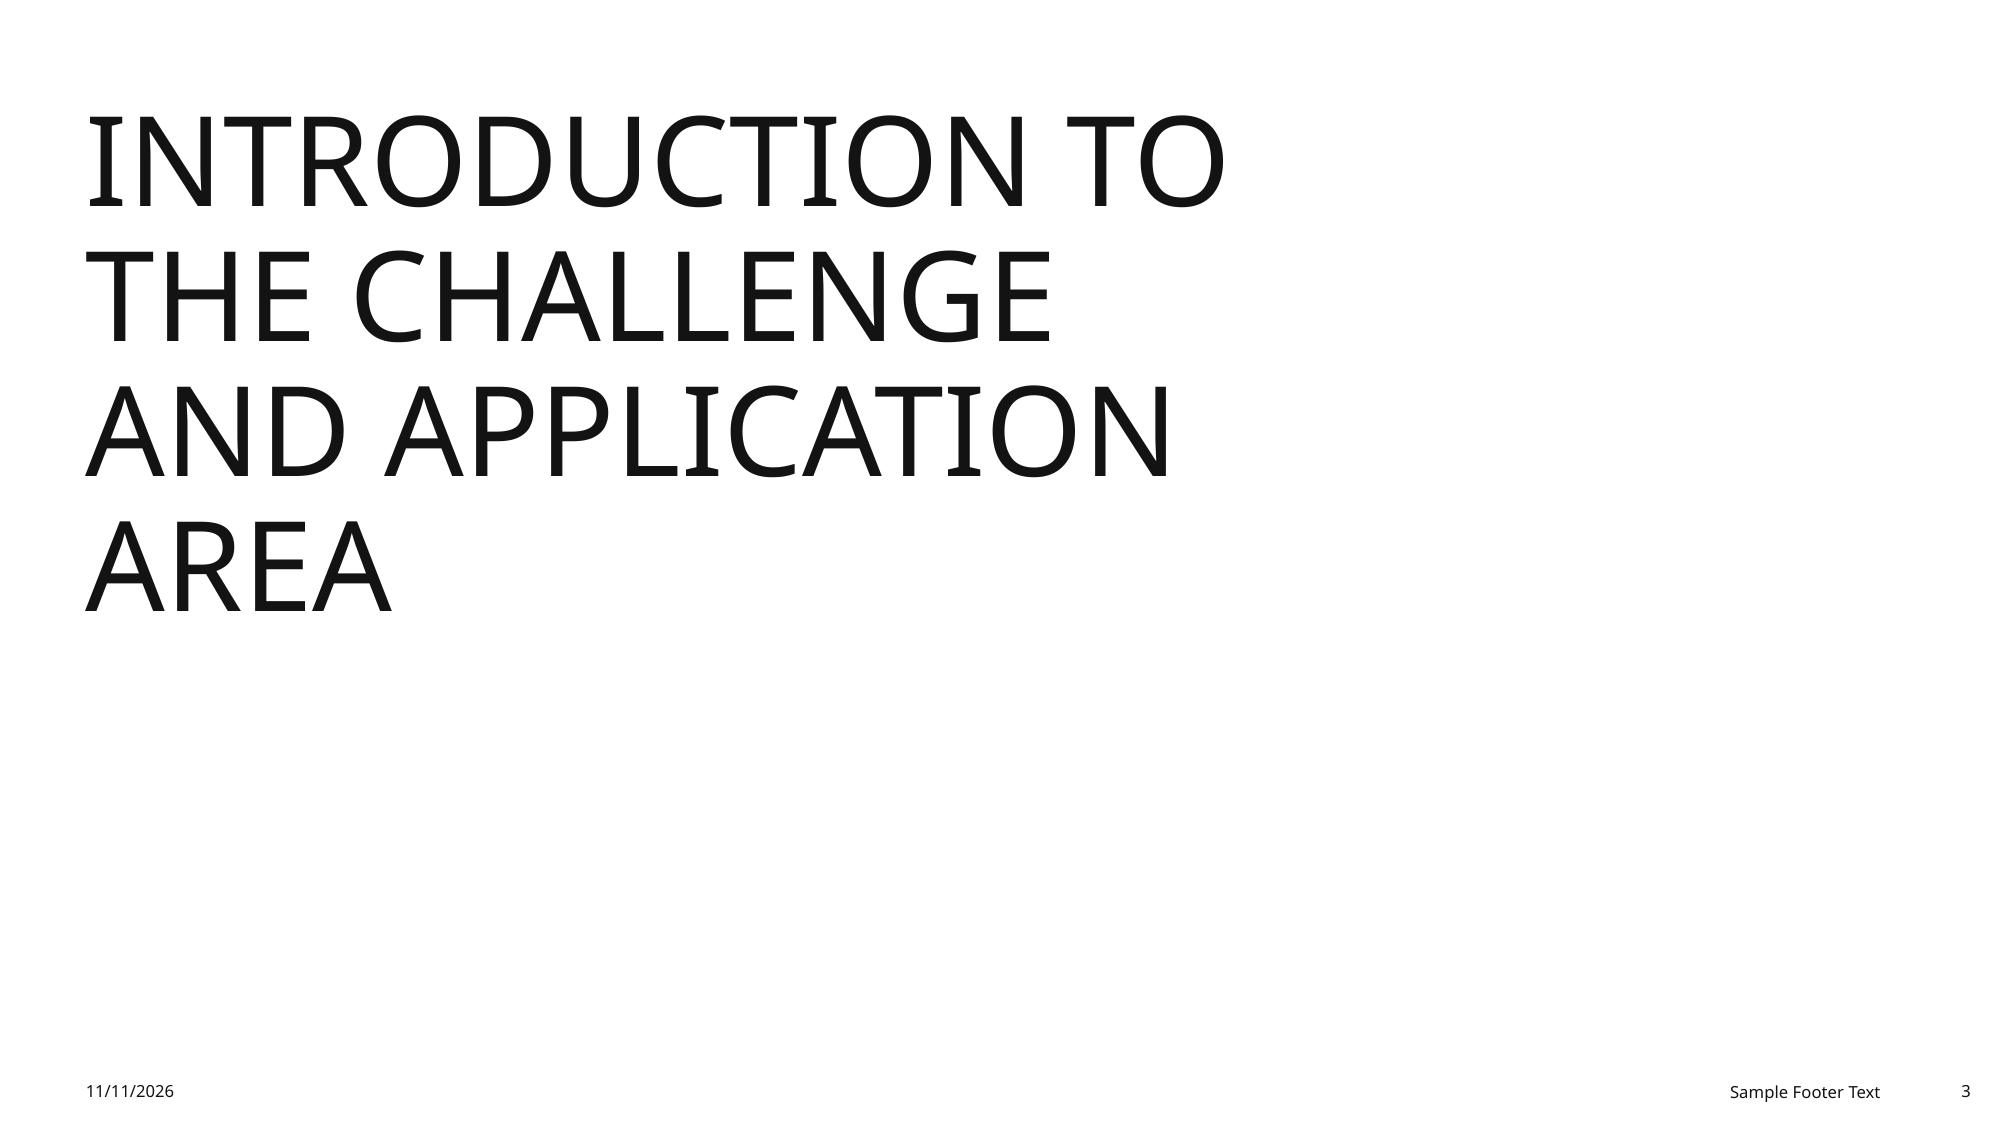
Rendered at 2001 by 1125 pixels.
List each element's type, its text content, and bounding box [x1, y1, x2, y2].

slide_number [70, 1064, 537, 1120]
title Introduction to the Challenge and Application Area [70, 90, 1369, 749]
footer Sample Footer Text [1458, 1064, 1896, 1120]
slide_number 3 [1910, 1064, 1986, 1120]
